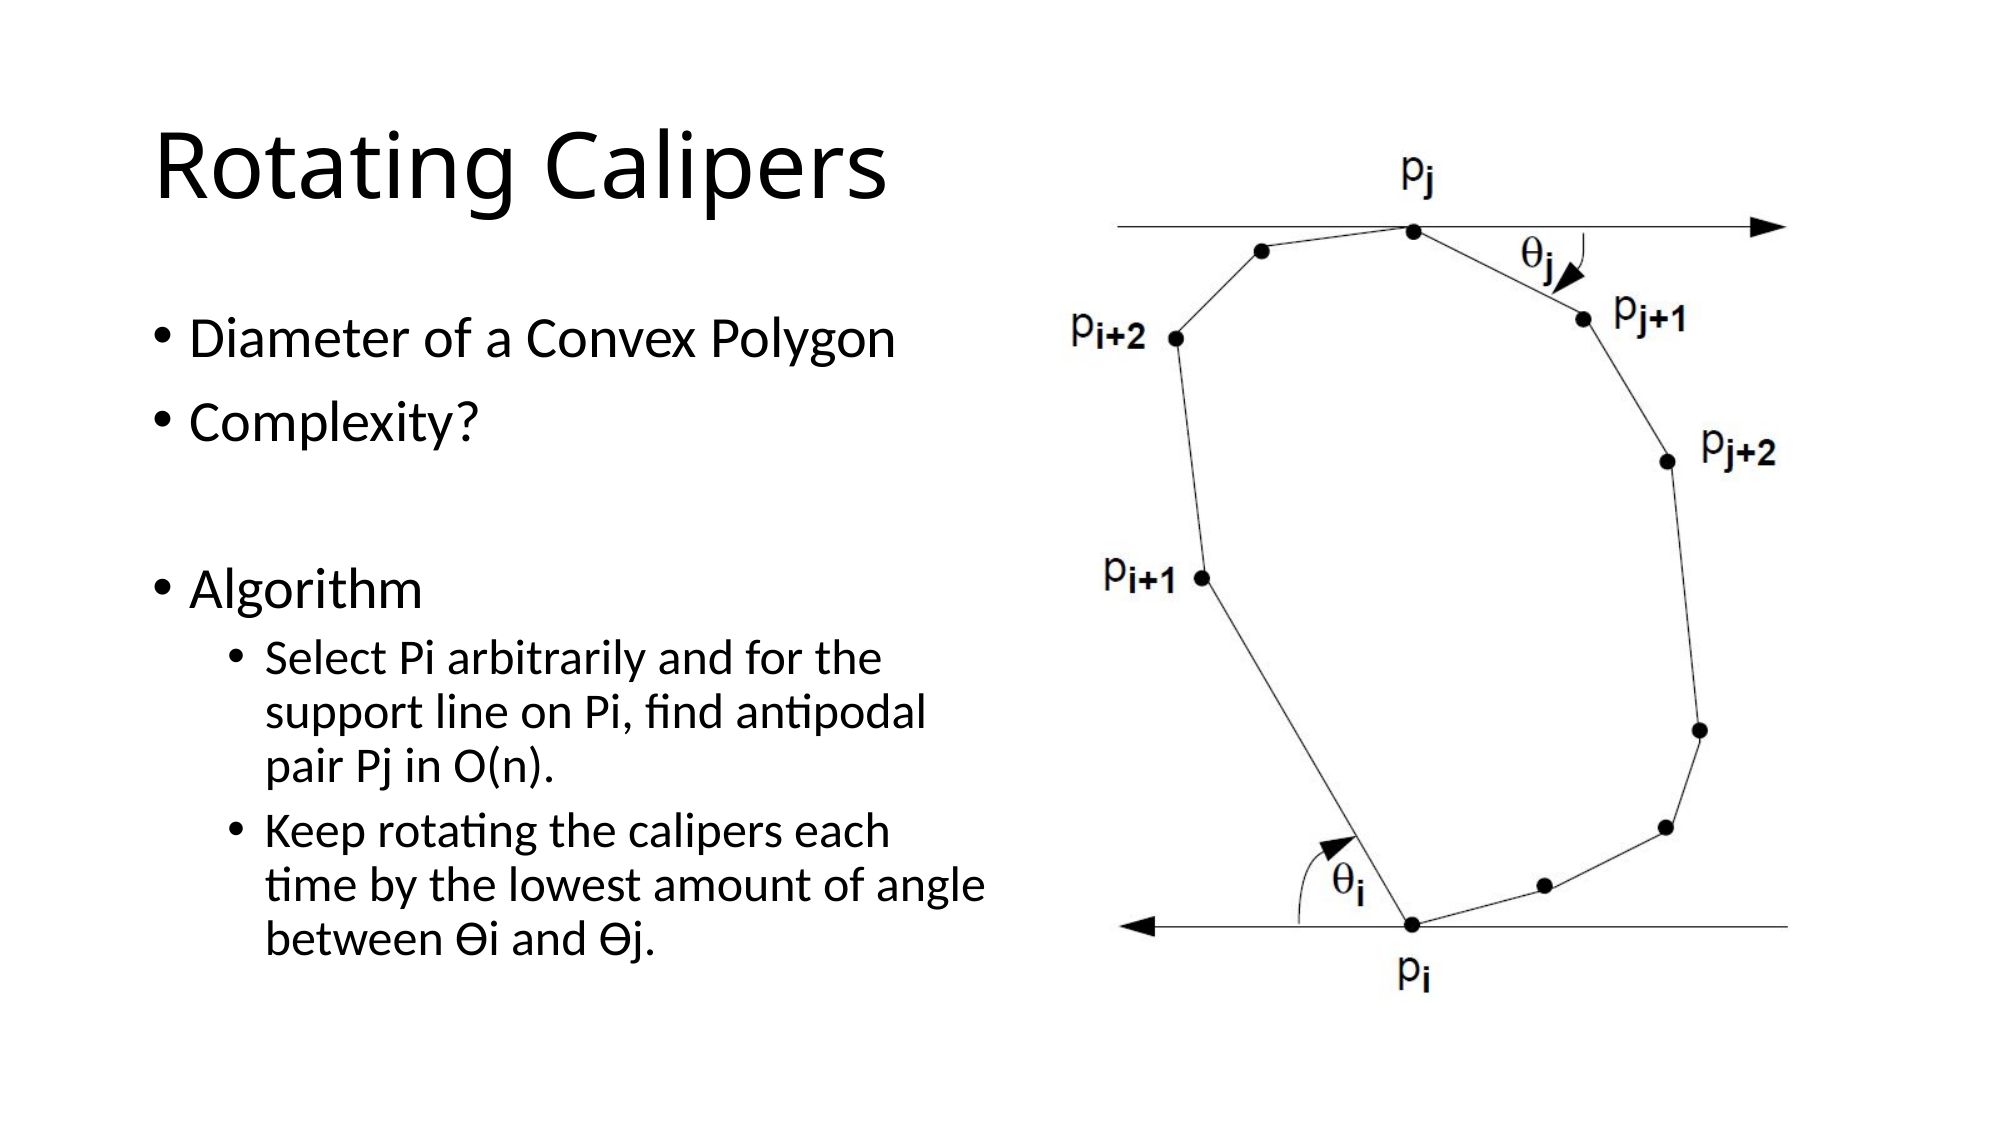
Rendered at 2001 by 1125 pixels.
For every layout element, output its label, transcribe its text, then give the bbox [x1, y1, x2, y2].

picture [1019, 121, 1863, 1014]
list Diameter of a Convex Polygon Complexity? Algorithm Select Pi arbitrarily and for the support line on Pi, find antipodal pair Pj in O(n). Keep rotating the calipers each time by the lowest amount of angle between Өi and Өj. [137, 299, 1019, 1014]
title Rotating Calipers [137, 59, 1863, 278]
